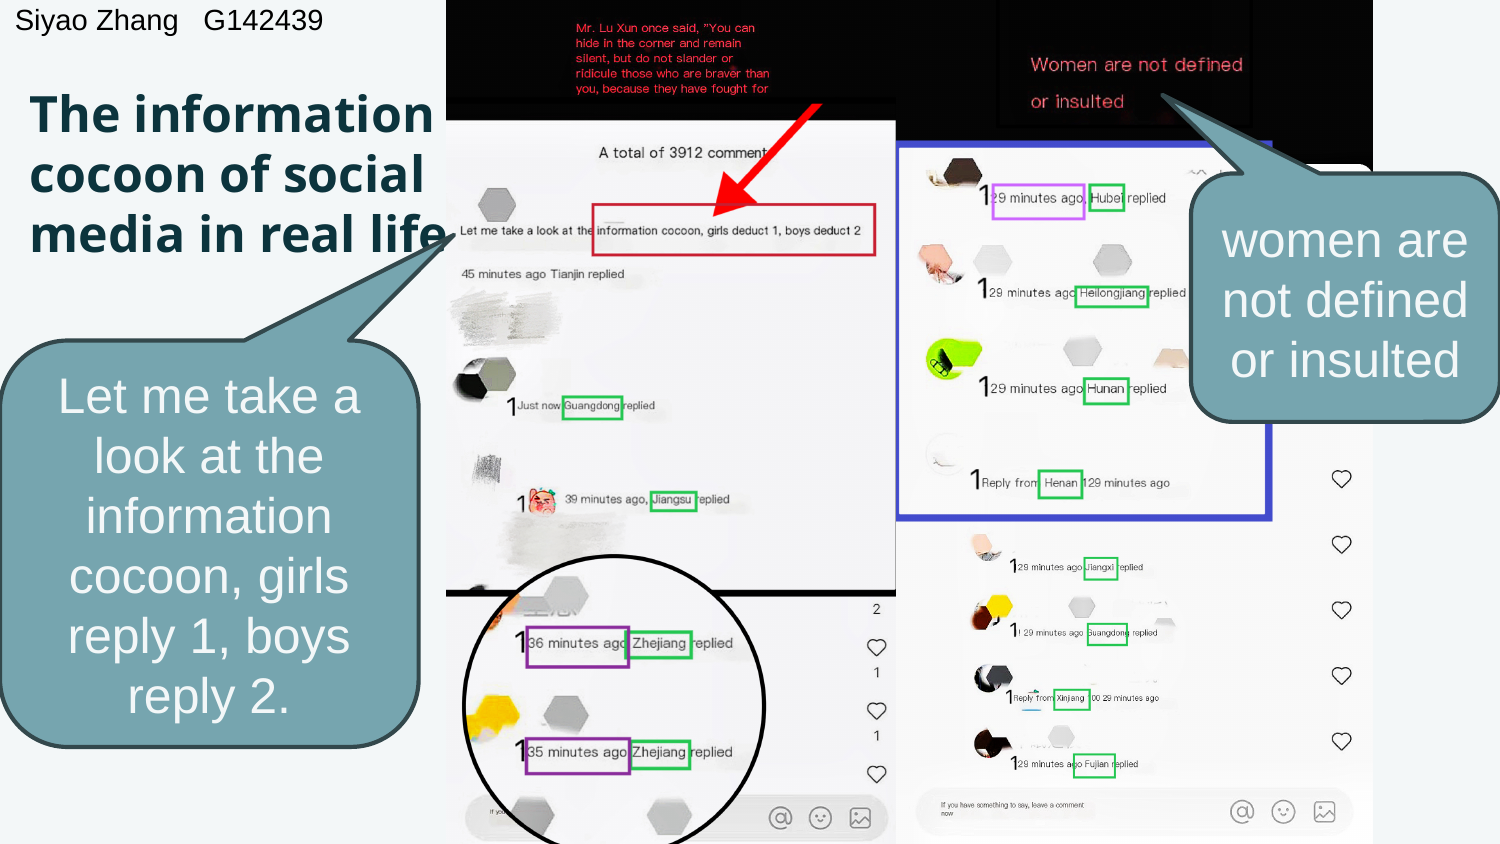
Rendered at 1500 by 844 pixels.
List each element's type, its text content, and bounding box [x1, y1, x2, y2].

picture [446, 0, 1374, 844]
text_box women are not defined or insulted [1379, 171, 1500, 424]
text_box Siyao Zhang G142439 [0, 0, 381, 44]
text_box Let me take a look at the information cocoon, girls reply 1, boys reply 2. [0, 239, 441, 750]
text_box The information cocoon of social media in real life [14, 74, 441, 270]
